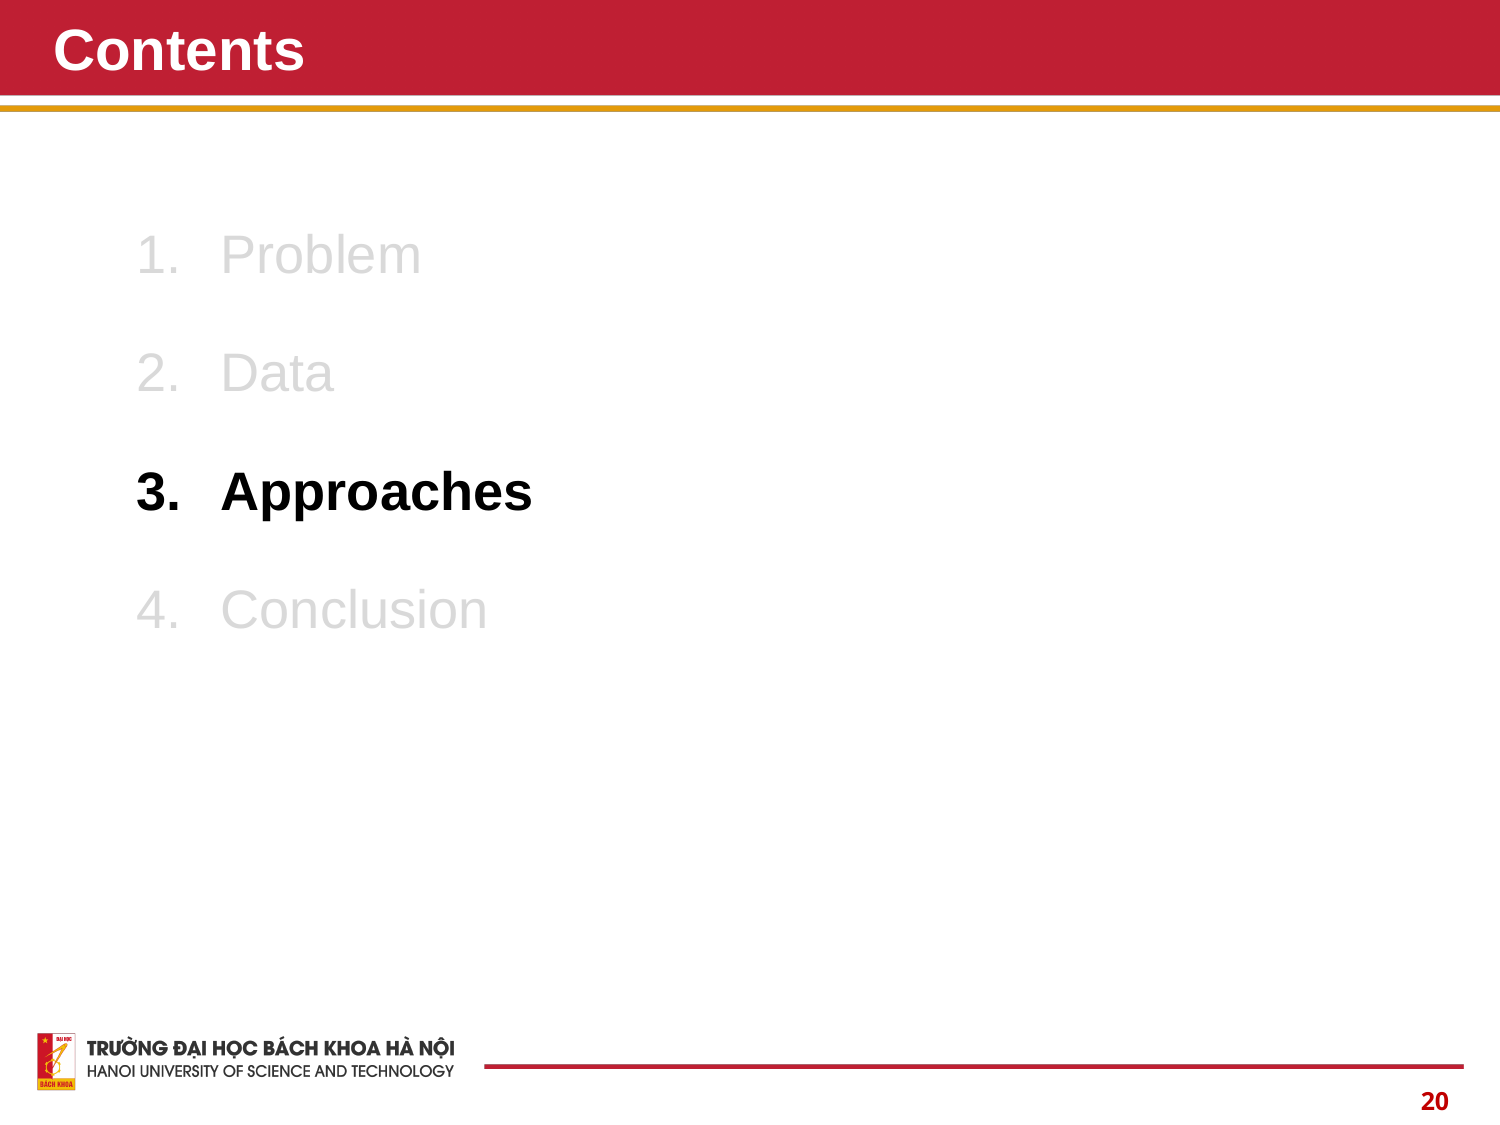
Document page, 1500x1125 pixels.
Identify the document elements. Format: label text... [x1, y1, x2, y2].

title Contents [38, 12, 1462, 87]
text_box Problem Data Approaches Conclusion [121, 179, 1415, 893]
slide_number 20 [1126, 1078, 1464, 1125]
picture [0, 0, 1500, 1125]
